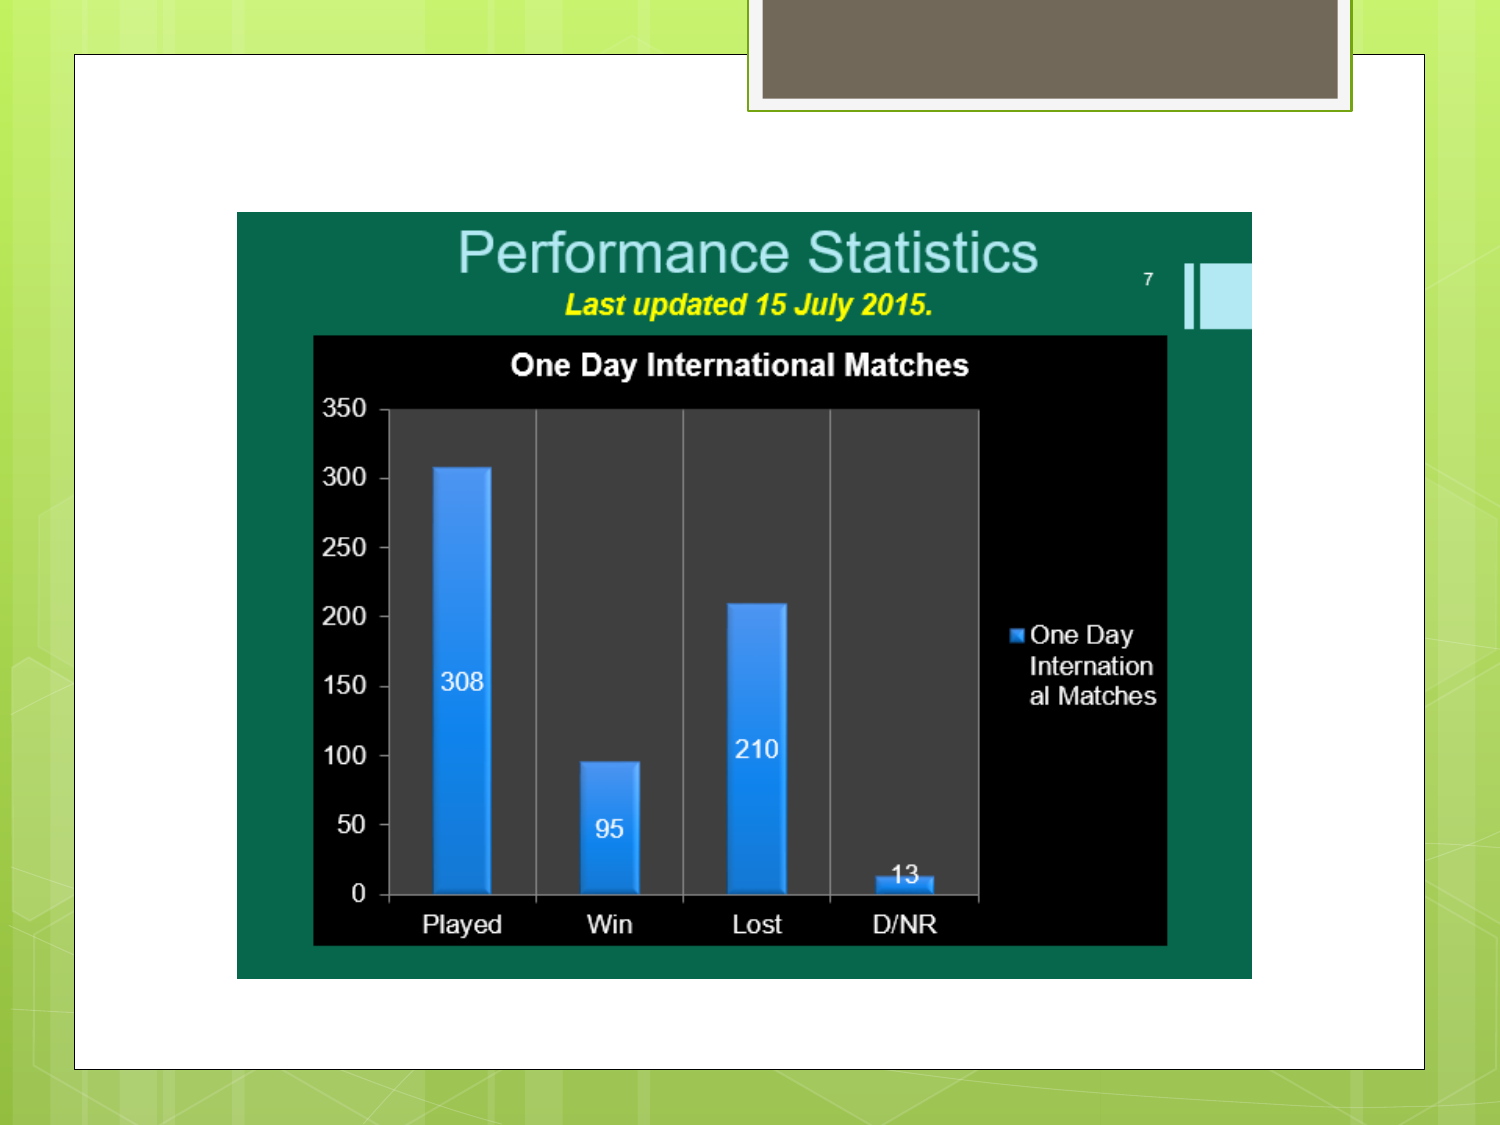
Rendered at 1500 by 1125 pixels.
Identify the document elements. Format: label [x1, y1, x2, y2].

picture [237, 212, 1252, 979]
